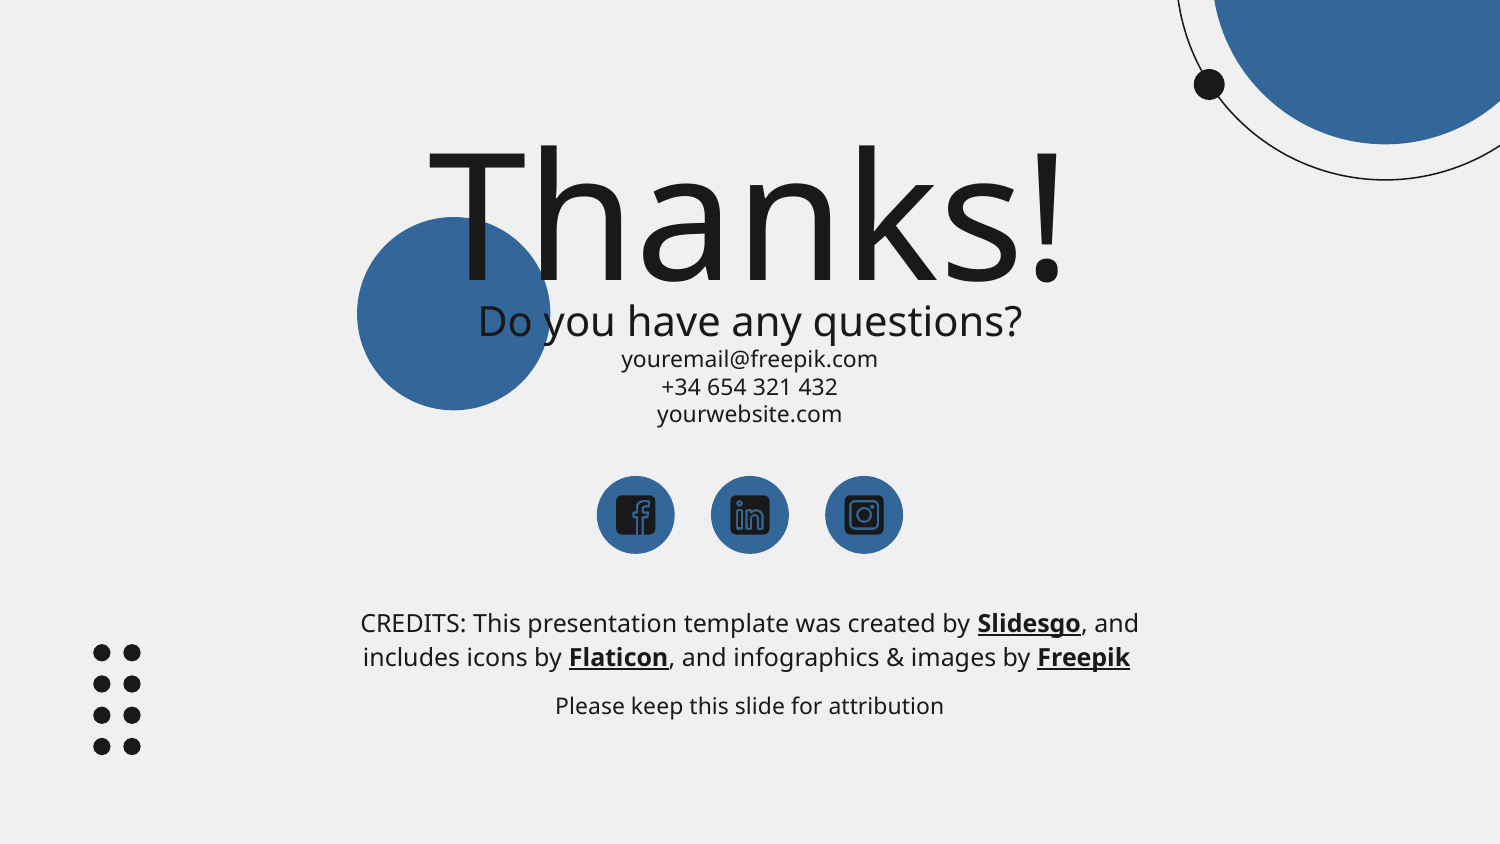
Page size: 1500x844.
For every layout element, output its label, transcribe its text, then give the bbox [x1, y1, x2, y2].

title Thanks! [385, 88, 1091, 263]
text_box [824, 475, 904, 555]
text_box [596, 475, 675, 555]
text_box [1095, 0, 1500, 260]
subtitle Do you have any questions? youremail@freepik.com +34 654 321 432 yourwebsite.com [385, 274, 1115, 448]
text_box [710, 475, 790, 555]
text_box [61, 675, 173, 724]
text_box [357, 245, 542, 382]
text_box Please keep this slide for attribution [409, 676, 1091, 720]
